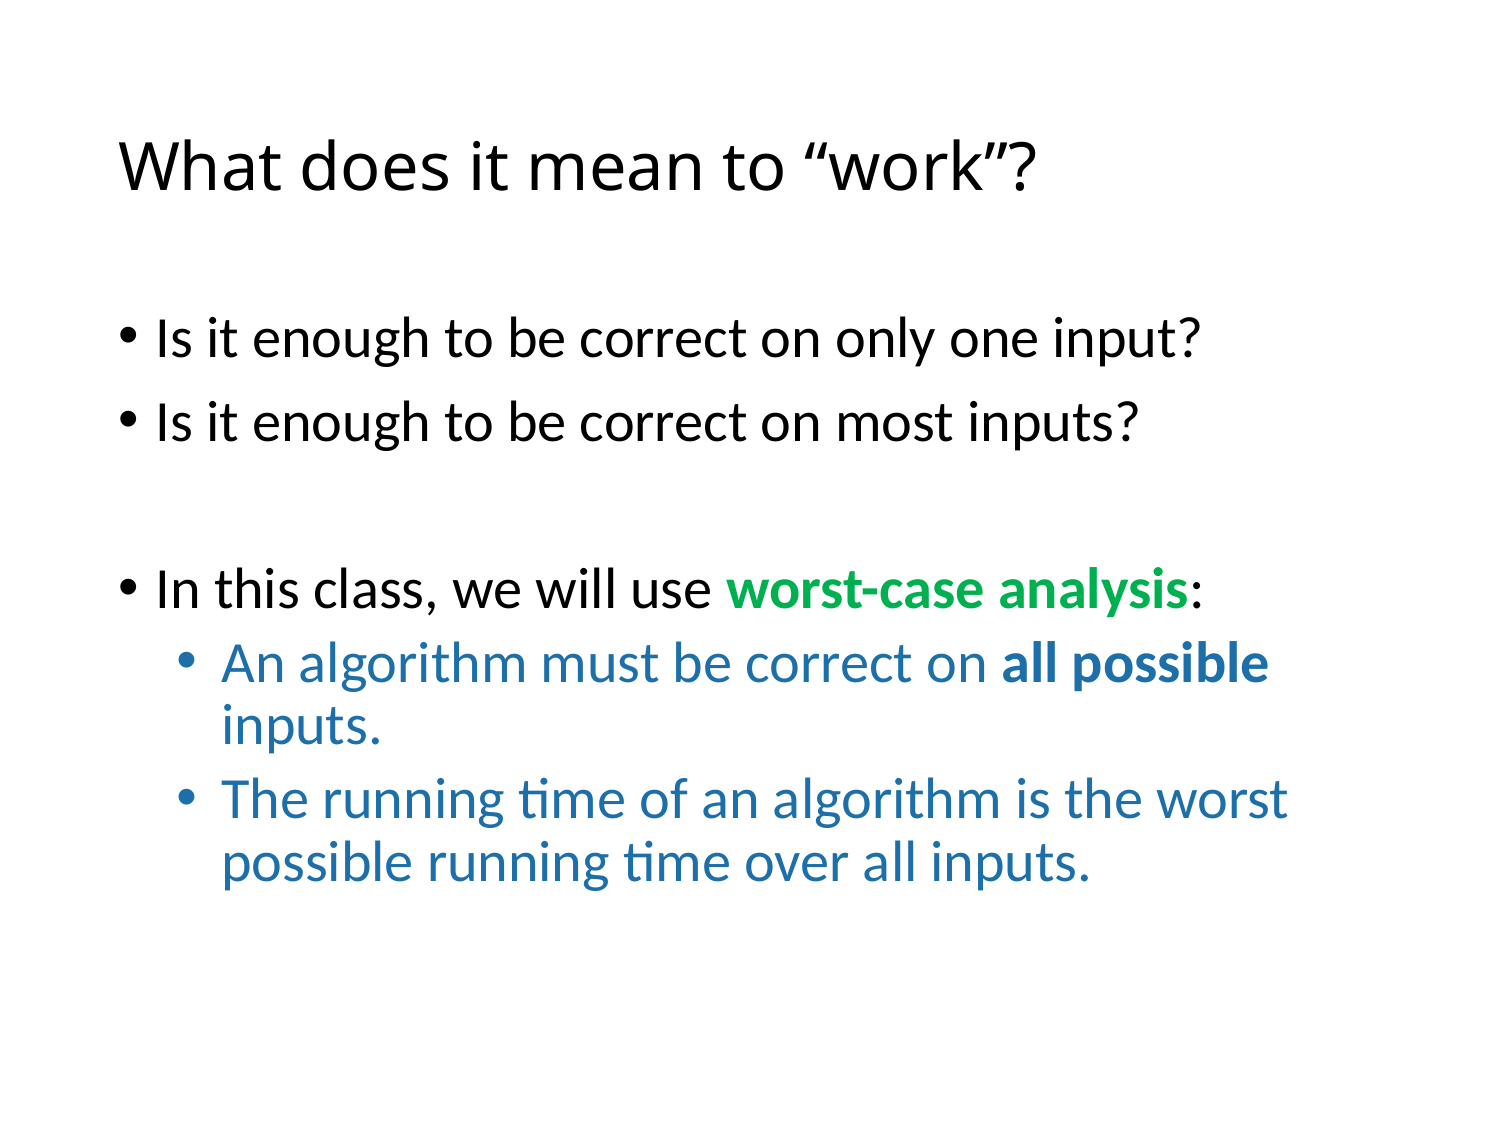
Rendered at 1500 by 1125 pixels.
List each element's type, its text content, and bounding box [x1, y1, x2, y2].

title What does it mean to “work”? [103, 59, 1397, 278]
list Is it enough to be correct on only one input? Is it enough to be correct on most inputs? In this class, we will use worst-case analysis: An algorithm must be correct on all possible inputs. The running time of an algorithm is the worst possible running time over all inputs. [103, 299, 1397, 1014]
